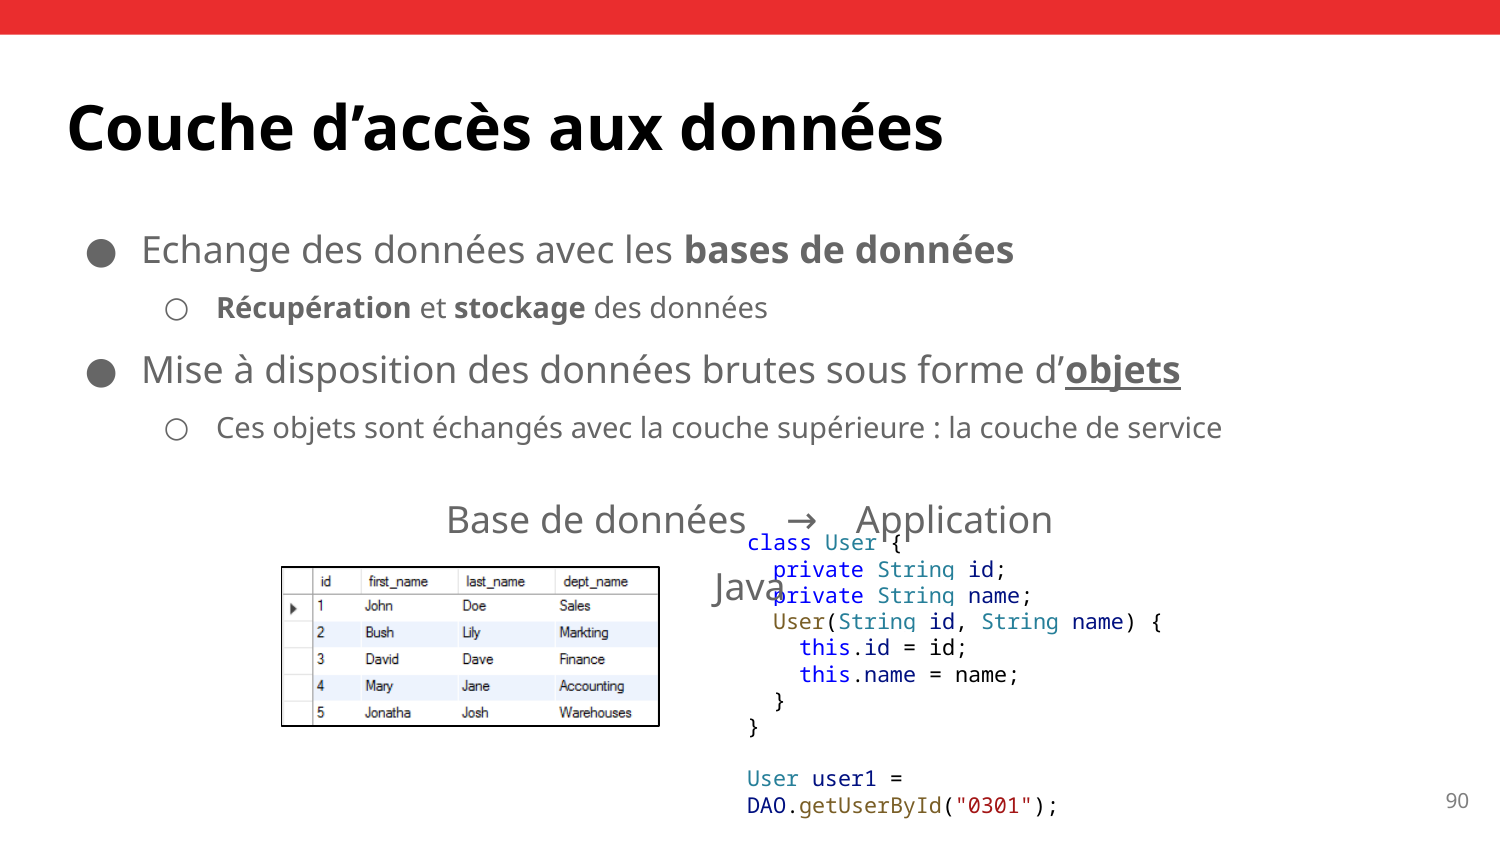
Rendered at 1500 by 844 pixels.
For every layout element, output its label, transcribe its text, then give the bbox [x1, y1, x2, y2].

picture [282, 567, 659, 726]
text_box class User { private String id; private String name; User(String id, String name) { this.id = id; this.name = name; } } User user1 = DAO.getUserById("0301"); [732, 514, 1218, 813]
slide_number ‹#› [1394, 769, 1484, 834]
text_box Base de données → Application Java [391, 458, 1109, 561]
title Couche d’accès aux données [51, 72, 1449, 176]
list Echange des données avec les bases de données Récupération et stockage des données Mise à disposition des données brutes sous forme d’objets Ces objets sont échangés avec la couche supérieure : la couche de service [51, 189, 1449, 476]
